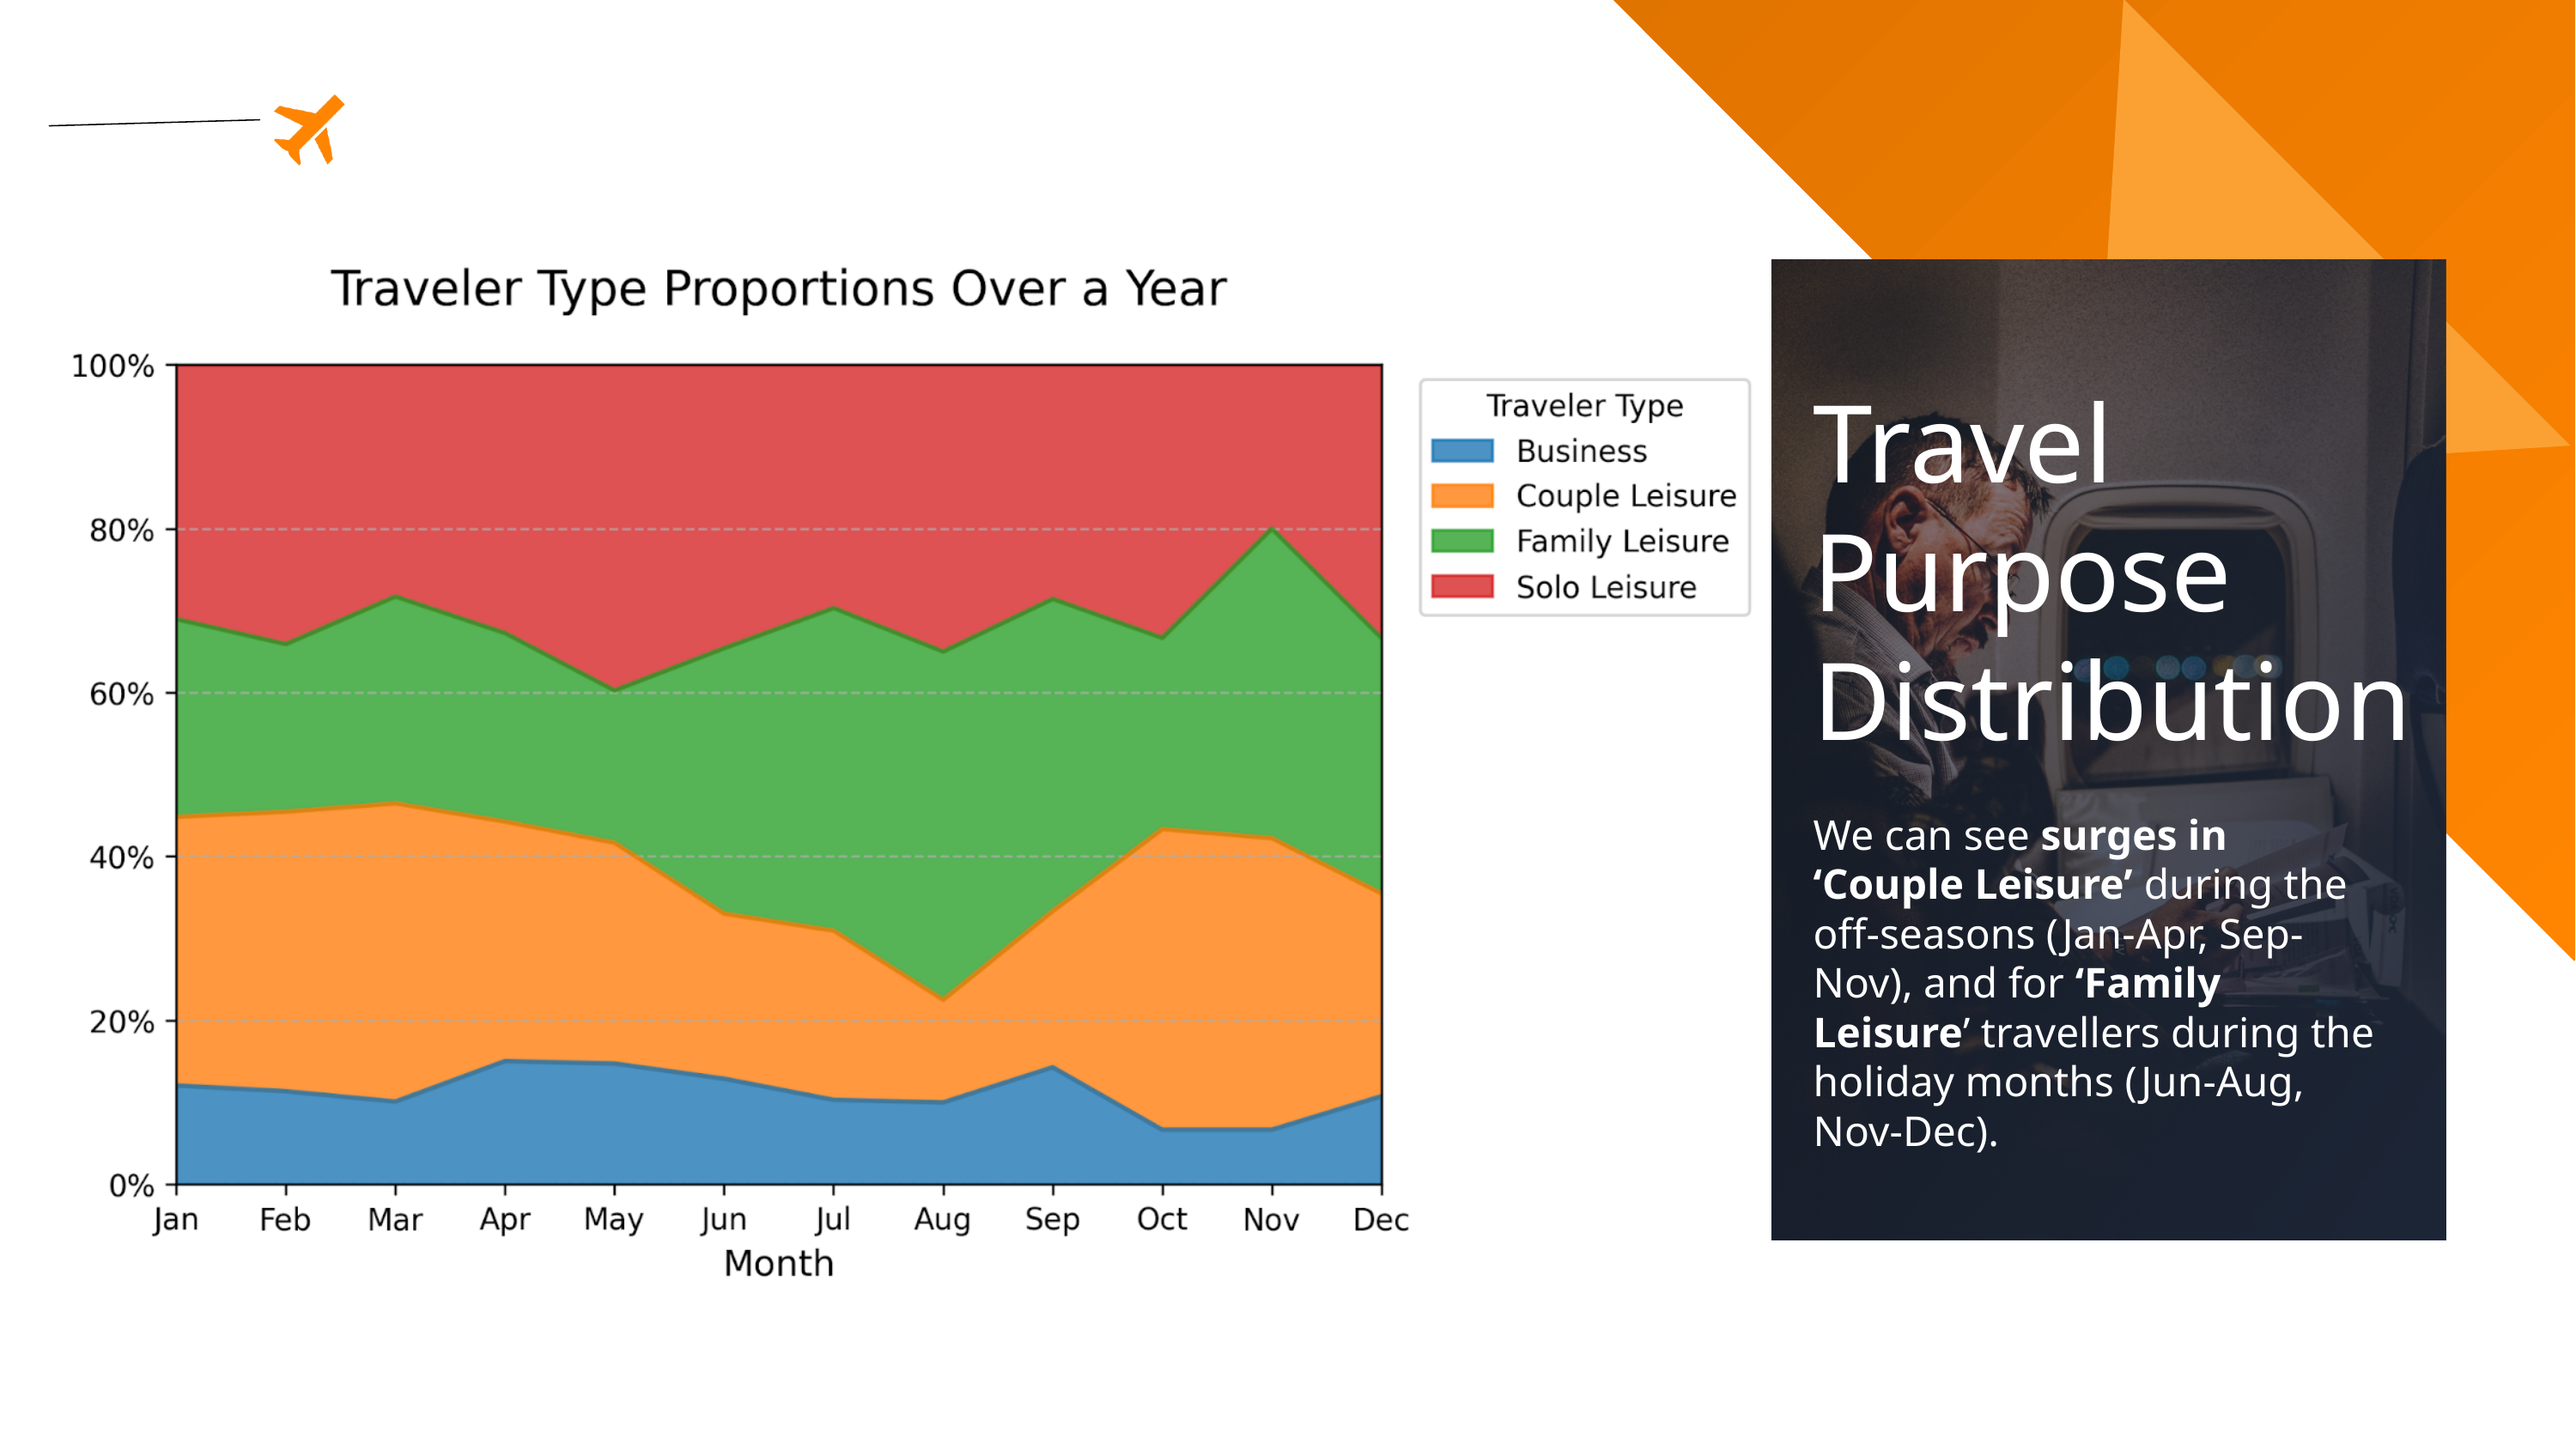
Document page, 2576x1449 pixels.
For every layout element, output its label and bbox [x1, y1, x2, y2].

text_box [1580, 0, 2575, 961]
text_box [1904, 169, 2537, 528]
text_box [259, 72, 367, 179]
text_box [1764, 259, 2446, 1240]
text_box [48, 246, 1771, 1304]
